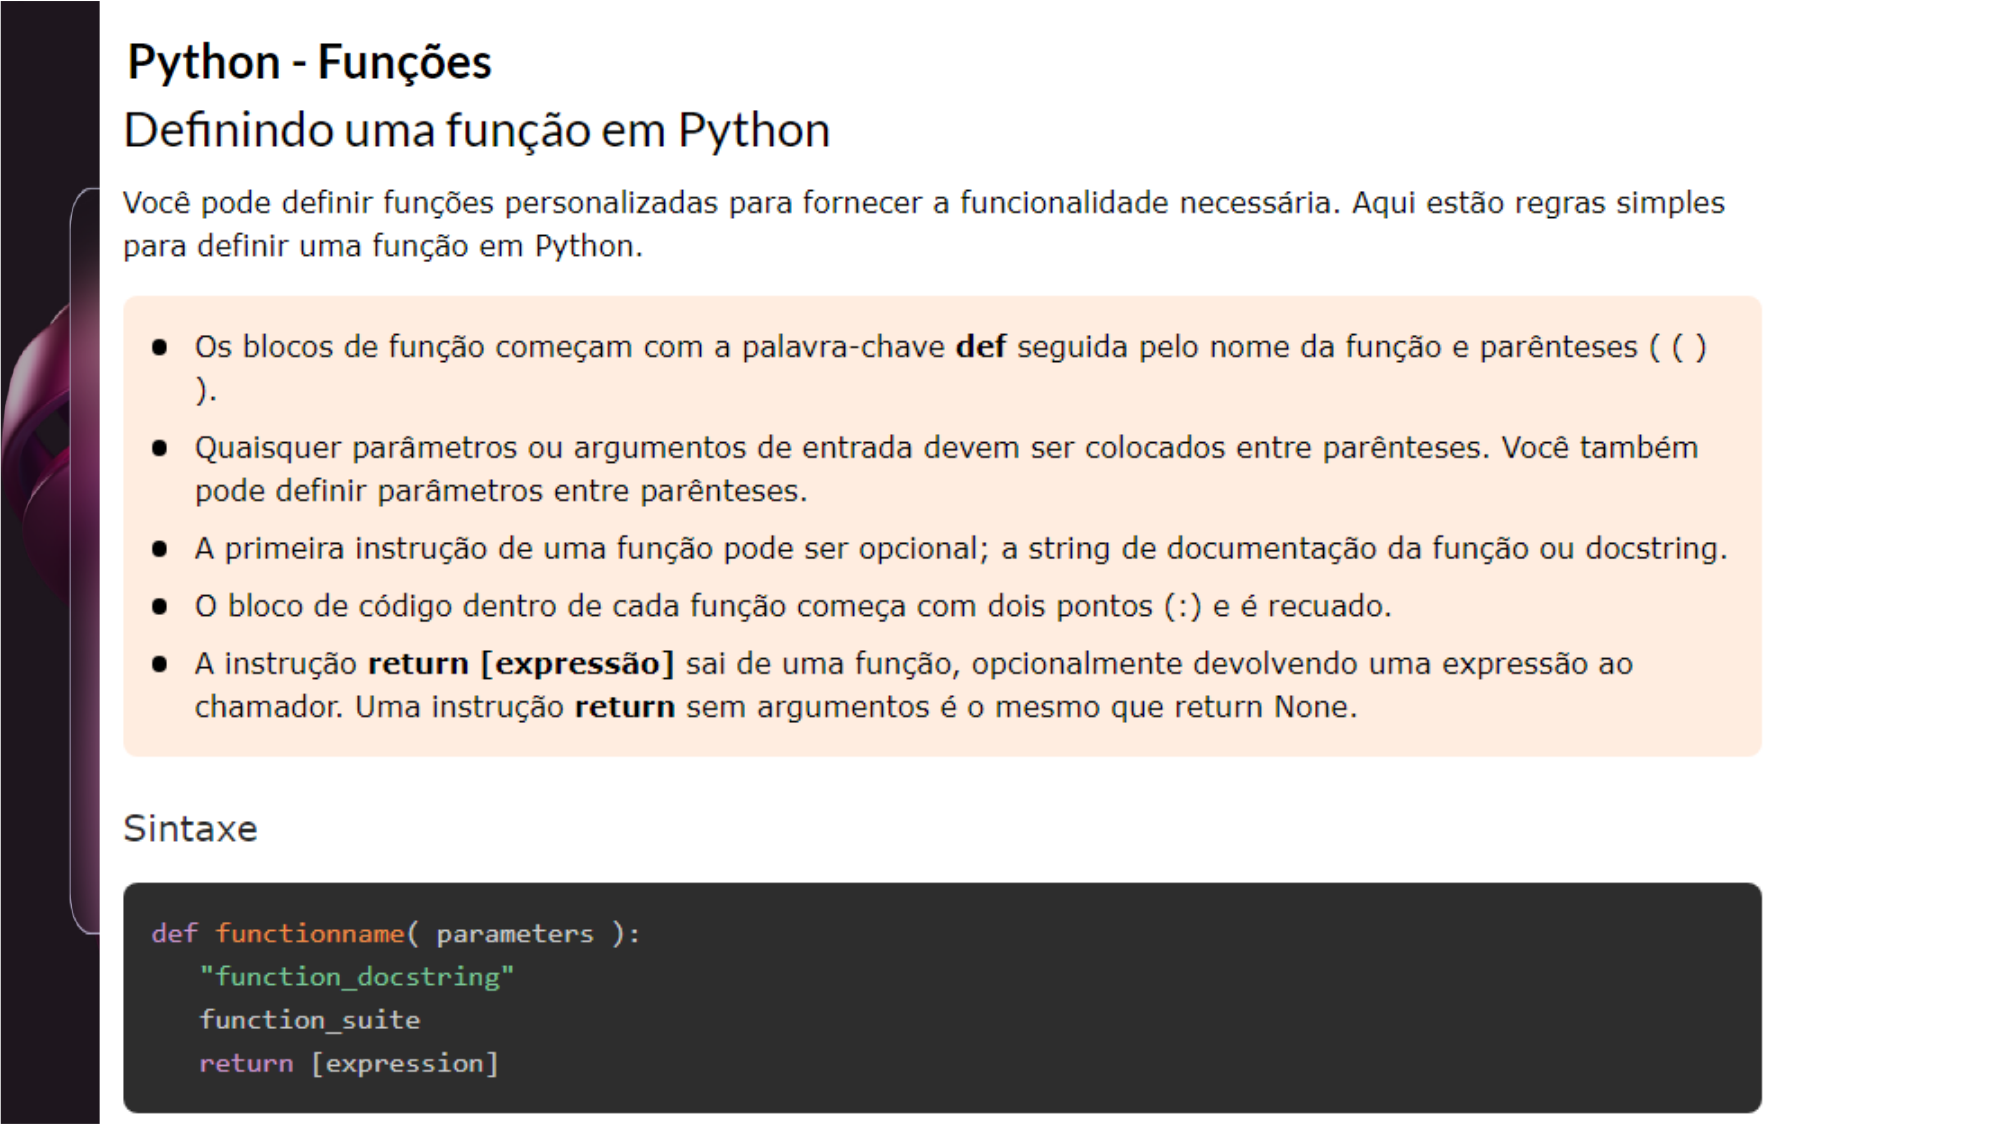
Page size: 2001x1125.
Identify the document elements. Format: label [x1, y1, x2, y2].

picture [0, 2, 1784, 1124]
